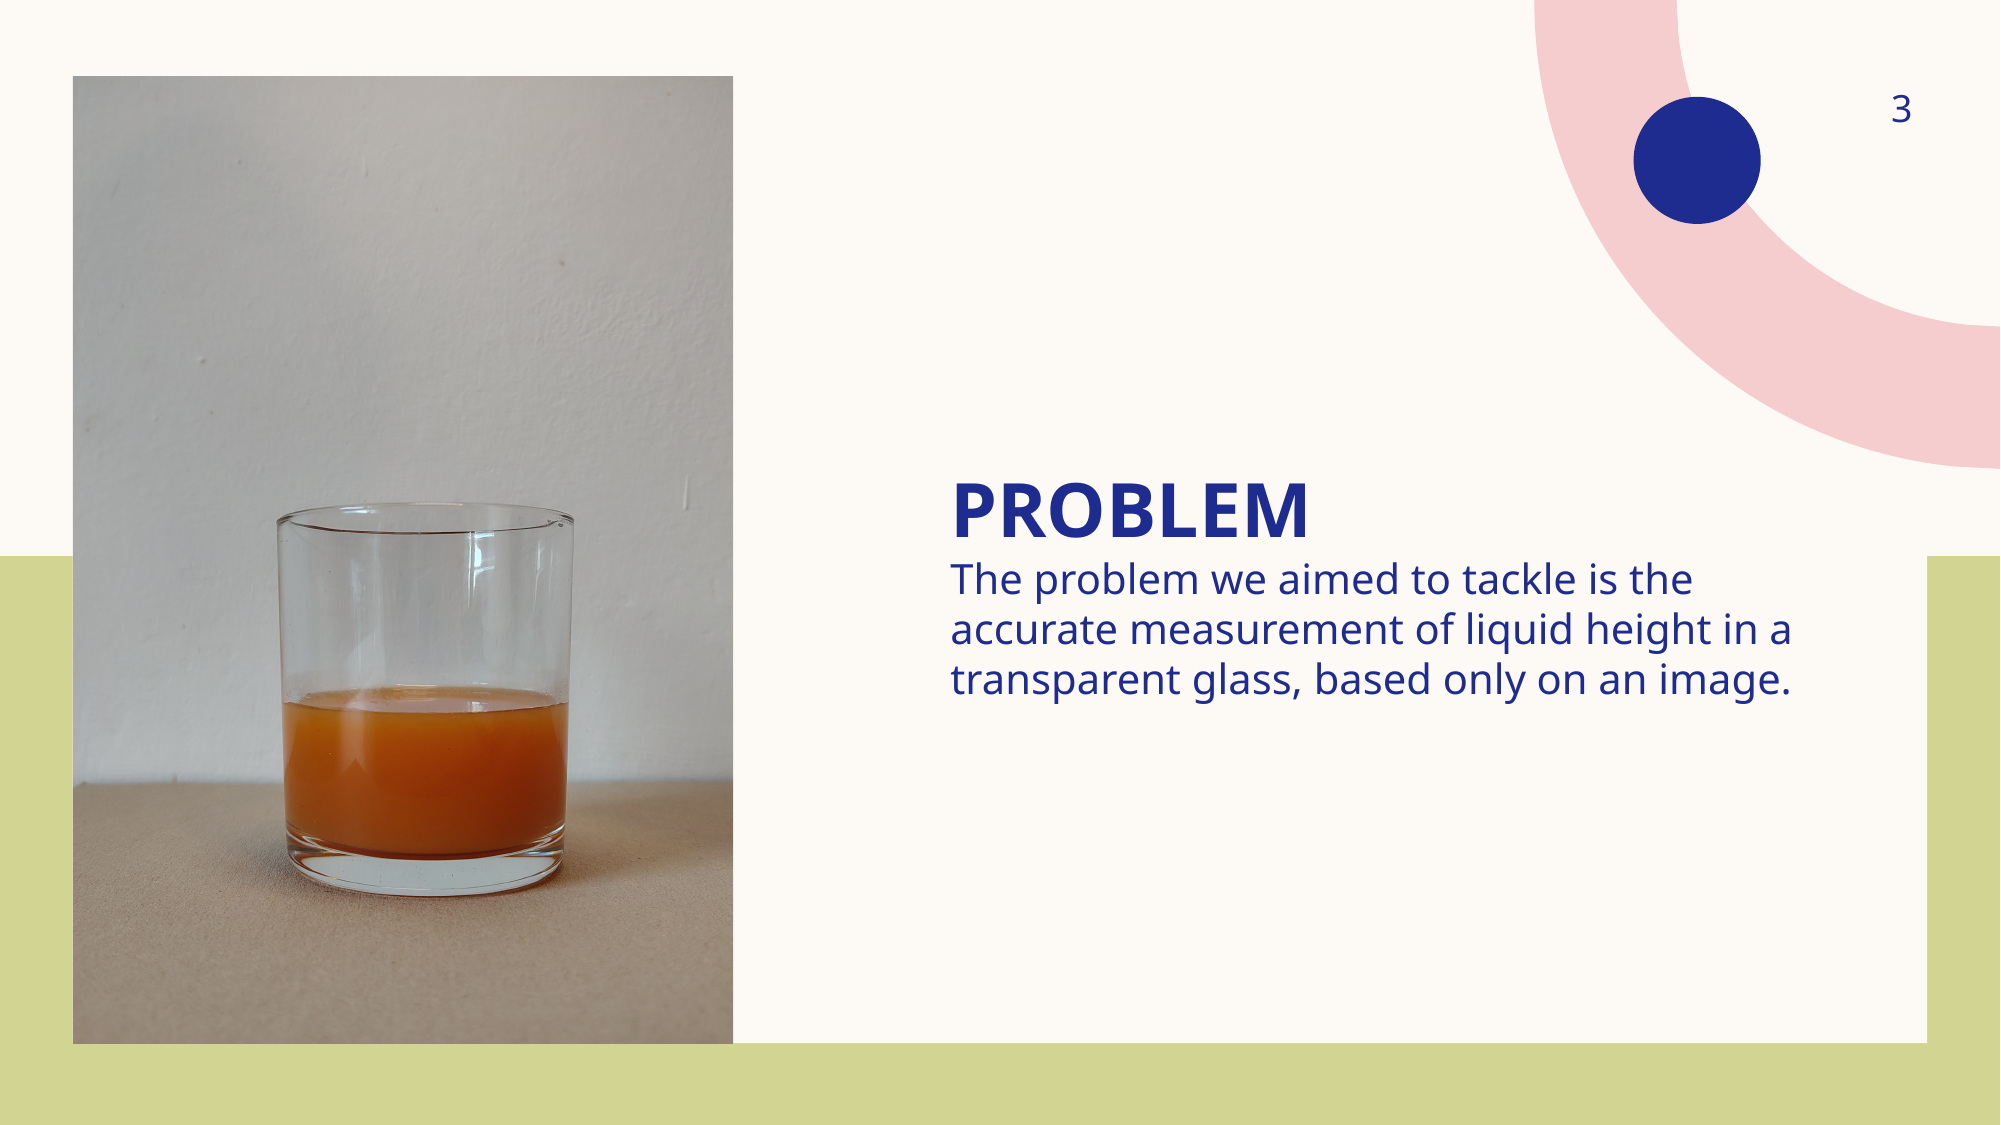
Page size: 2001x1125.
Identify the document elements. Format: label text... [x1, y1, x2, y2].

text_box 3 [1752, 78, 1928, 156]
title Problem The problem we aimed to tackle is the accurate measurement of liquid height in a transparent glass, based only on an image. [935, 174, 1875, 952]
picture [72, 76, 734, 1044]
